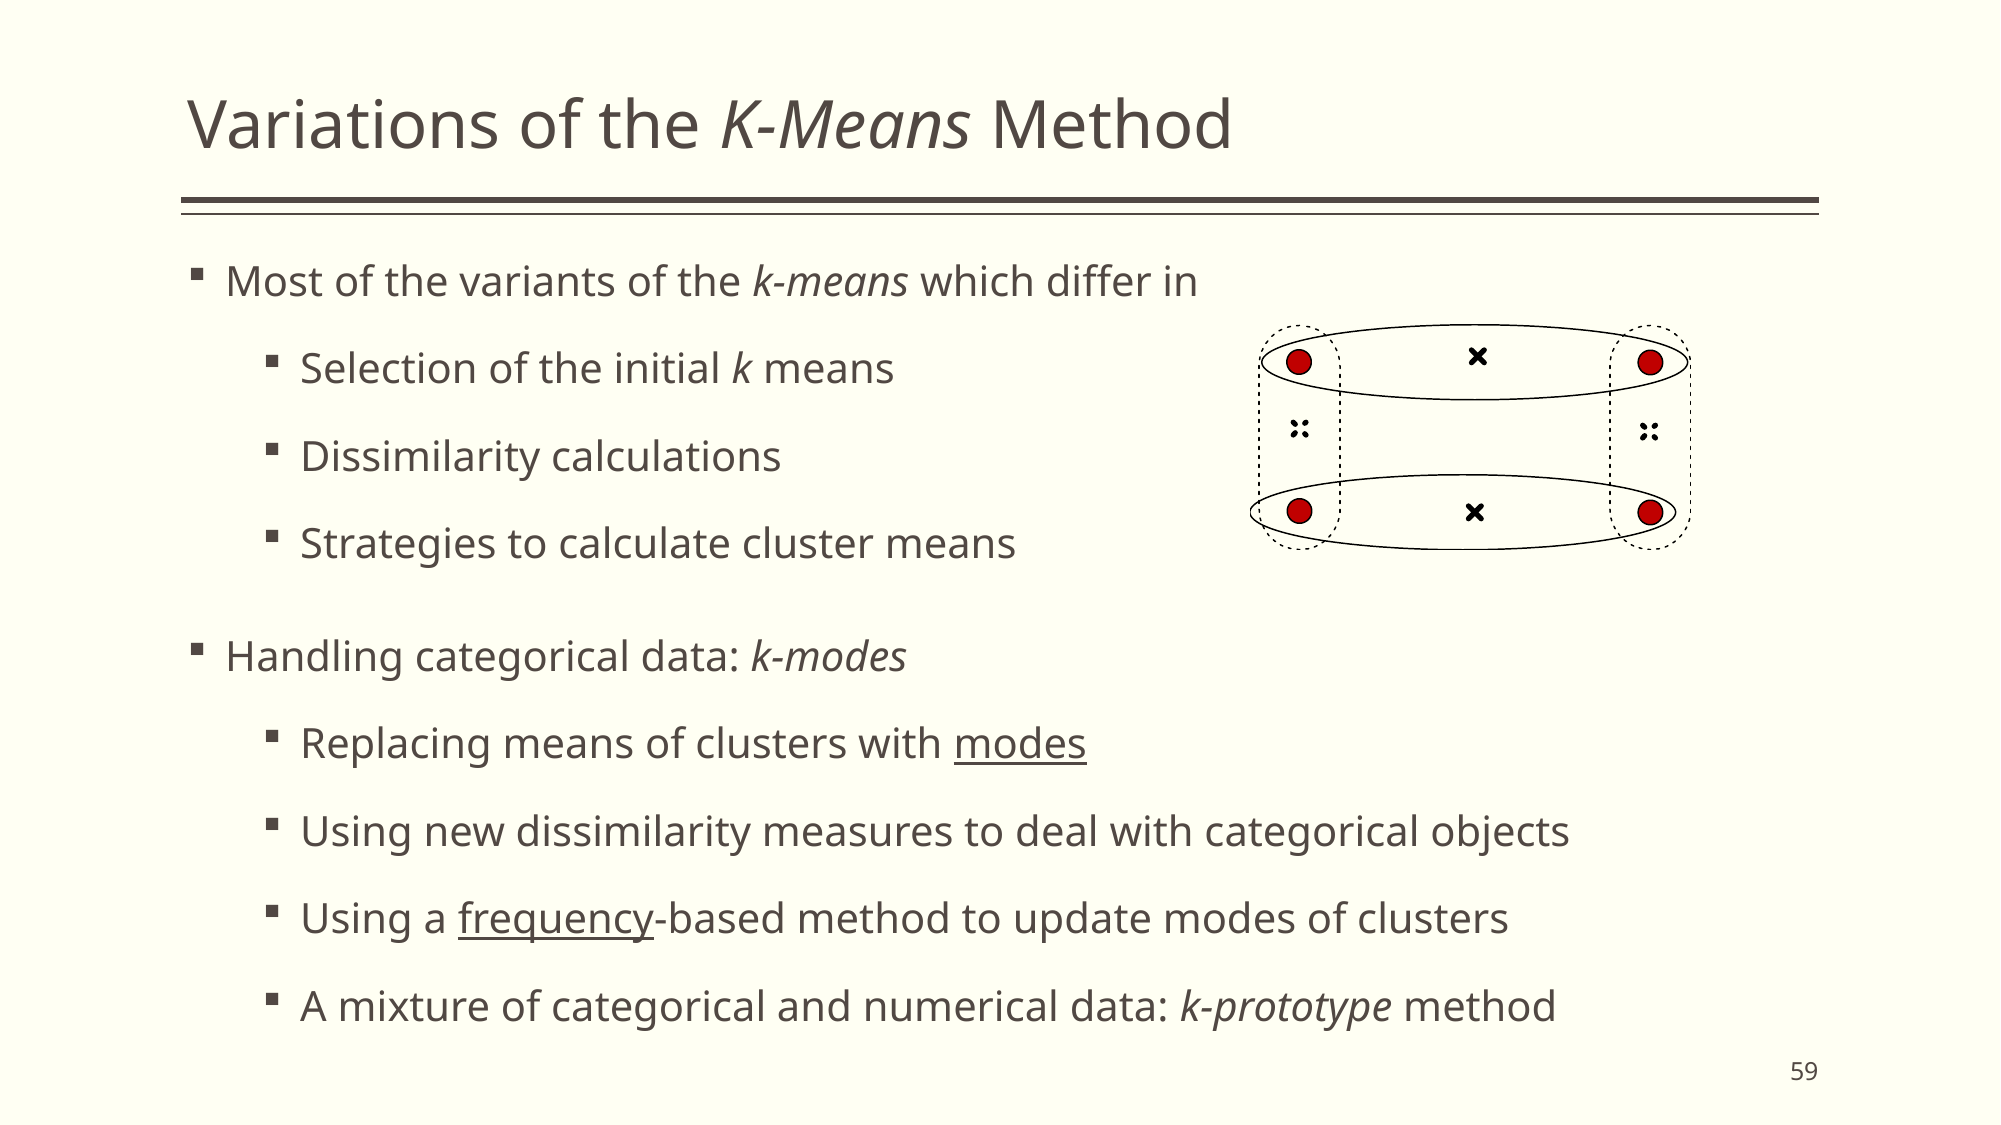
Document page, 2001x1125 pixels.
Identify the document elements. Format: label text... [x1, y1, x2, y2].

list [1249, 324, 1691, 550]
list Most of the variants of the k-means which differ in Selection of the initial k means Dissimilarity calculations Strategies to calculate cluster means Handling categorical data: k-modes Replacing means of clusters with modes Using new dissimilarity measures to deal with categorical objects Using a frequency-based method to update modes of clusters A mixture of categorical and numerical data: k-prototype method [187, 221, 1576, 1060]
title Variations of the K-Means Method [187, 70, 1893, 171]
slide_number 59 [1518, 1042, 1819, 1103]
